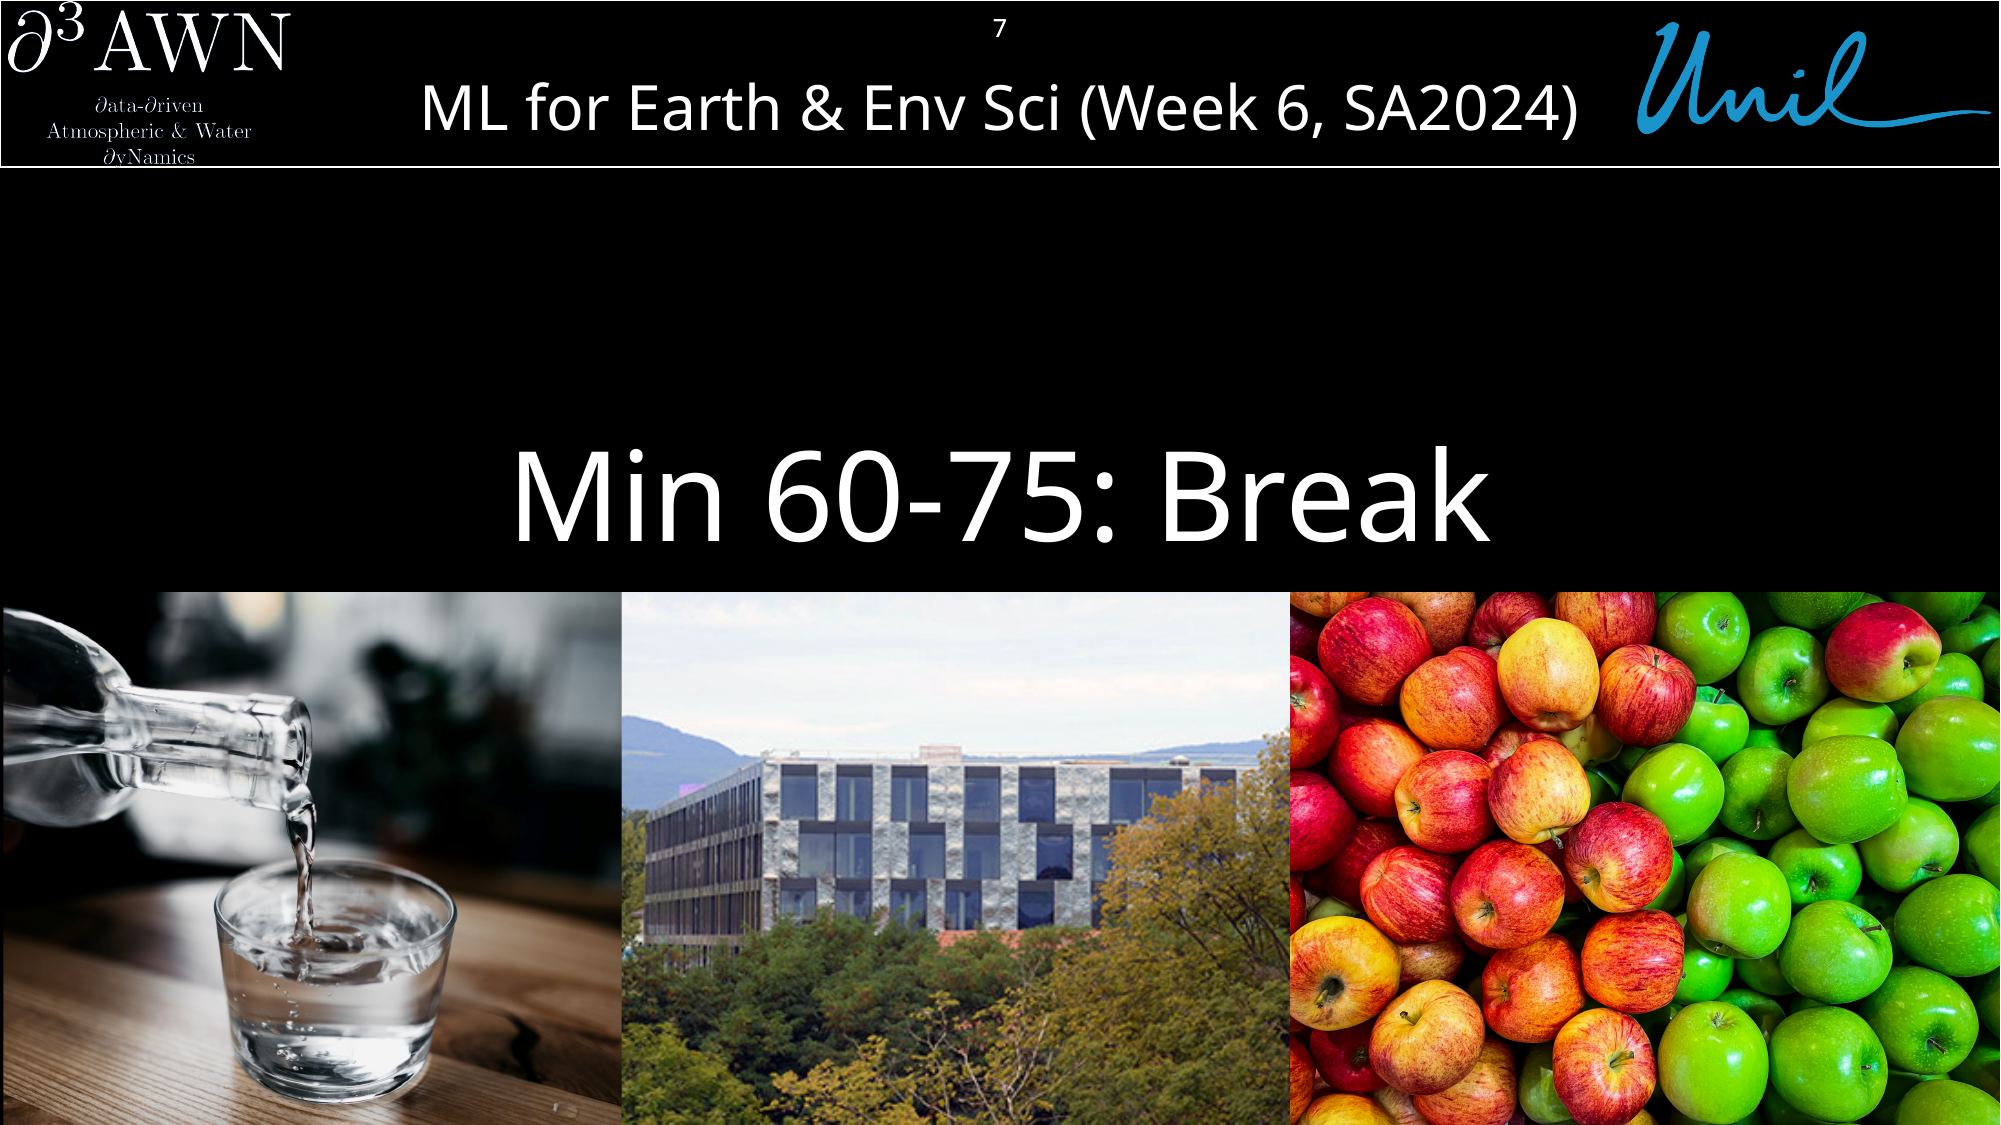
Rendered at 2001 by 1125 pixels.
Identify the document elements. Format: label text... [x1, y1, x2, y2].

picture [3, 592, 2000, 1125]
picture [1609, 22, 2000, 145]
title Min 60-75: Break [150, 184, 1850, 576]
picture [0, 0, 298, 168]
slide_number 7 [774, 0, 1225, 60]
